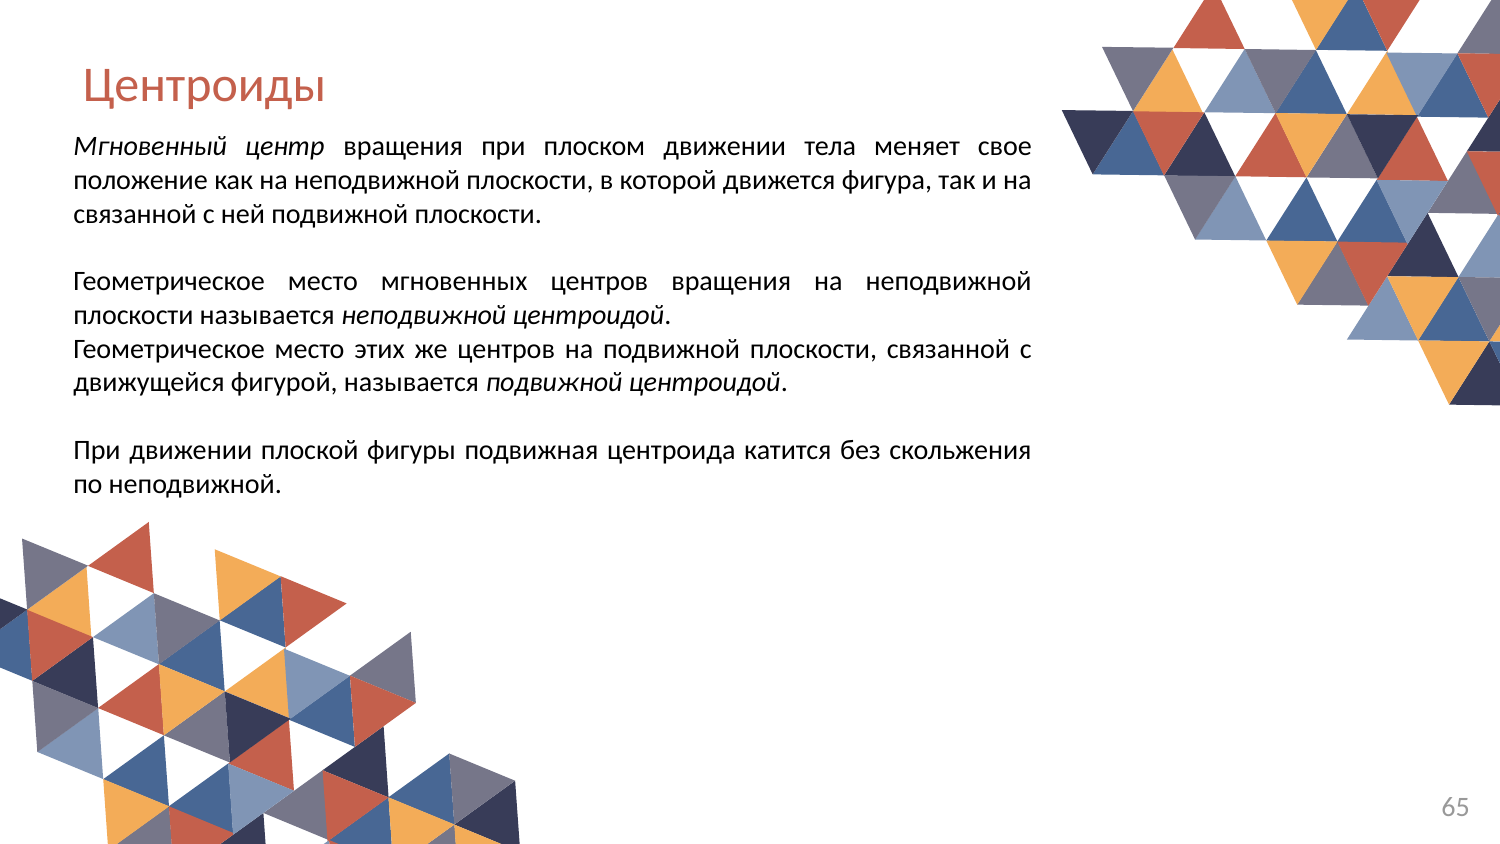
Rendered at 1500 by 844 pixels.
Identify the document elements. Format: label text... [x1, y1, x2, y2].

text_box Центроиды [67, 44, 654, 120]
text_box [0, 528, 514, 844]
text_box Мгновенный центр вращения при плоском движении тела меняет свое положение как на неподвижной плоскости, в которой движется фигура, так и на связанной с ней подвижной плоскости. Геометрическое место мгновенных центров вращения на неподвижной плоскости называется неподвижной центроидой. Геометрическое место этих же центров на подвижной плоскости, связанной с движущейся фигурой, называется подвижной центроидой. При движении плоской фигуры подвижная центроида катится без скольжения по неподвижной. [58, 120, 1048, 629]
text_box 65 [1426, 780, 1500, 830]
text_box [1098, 0, 1500, 321]
